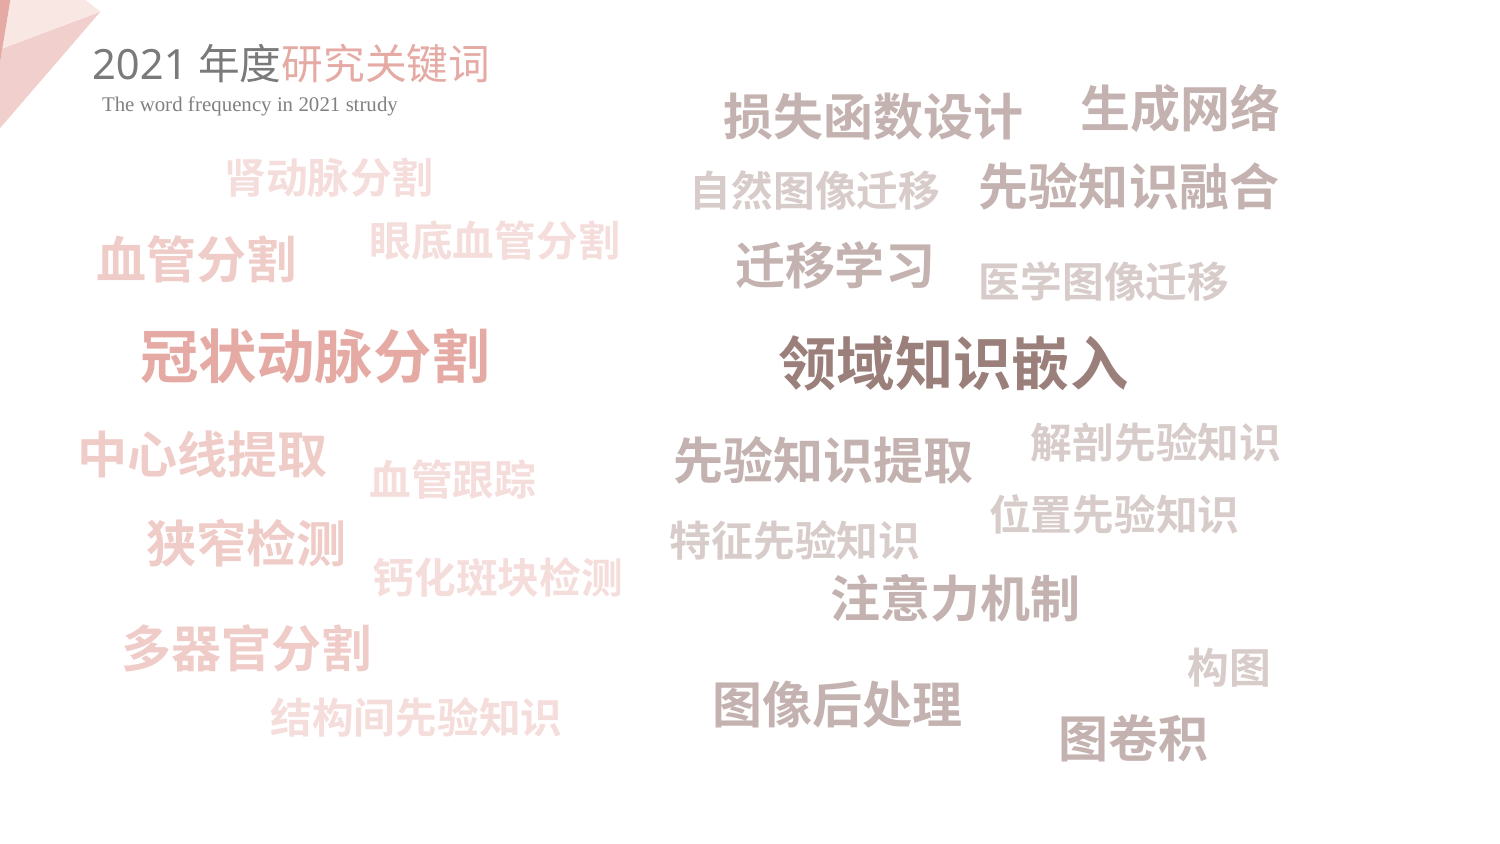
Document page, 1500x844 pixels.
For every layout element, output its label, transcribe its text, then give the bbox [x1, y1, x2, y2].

text_box 先验知识融合 [964, 173, 1322, 223]
text_box 解剖先验知识 [1016, 425, 1317, 475]
text_box 注意力机制 [815, 586, 1173, 635]
text_box 血管分割 [81, 246, 316, 296]
text_box 位置先验知识 [974, 497, 1275, 547]
text_box 领域知识嵌入 [763, 355, 1189, 405]
text_box 迁移学习 [720, 253, 955, 303]
text_box 狭窄检测 [131, 531, 557, 581]
text_box 2021年度研究关键词 [104, 30, 506, 95]
text_box 多器官分割 [107, 635, 532, 685]
text_box 眼底血管分割 [354, 223, 656, 273]
text_box 生成网络 [1066, 95, 1301, 145]
text_box 血管跟踪 [354, 461, 656, 511]
text_box 钙化斑块检测 [357, 560, 659, 610]
text_box 图卷积 [1043, 726, 1402, 776]
text_box 医学图像迁移 [964, 264, 1265, 314]
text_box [0, 0, 101, 131]
text_box 特征先验知识 [655, 523, 956, 573]
text_box 图像后处理 [697, 692, 1056, 741]
text_box 冠状动脉分割 [125, 349, 550, 398]
text_box 自然图像迁移 [675, 173, 964, 223]
text_box 损失函数设计 [708, 104, 1044, 154]
text_box 先验知识提取 [658, 447, 1016, 497]
text_box 结构间先验知识 [255, 700, 604, 750]
text_box 肾动脉分割 [209, 160, 459, 210]
text_box 中心线提取 [62, 441, 488, 491]
text_box The word frequency in 2021 strudy [104, 83, 413, 124]
text_box 构图 [1172, 650, 1301, 700]
